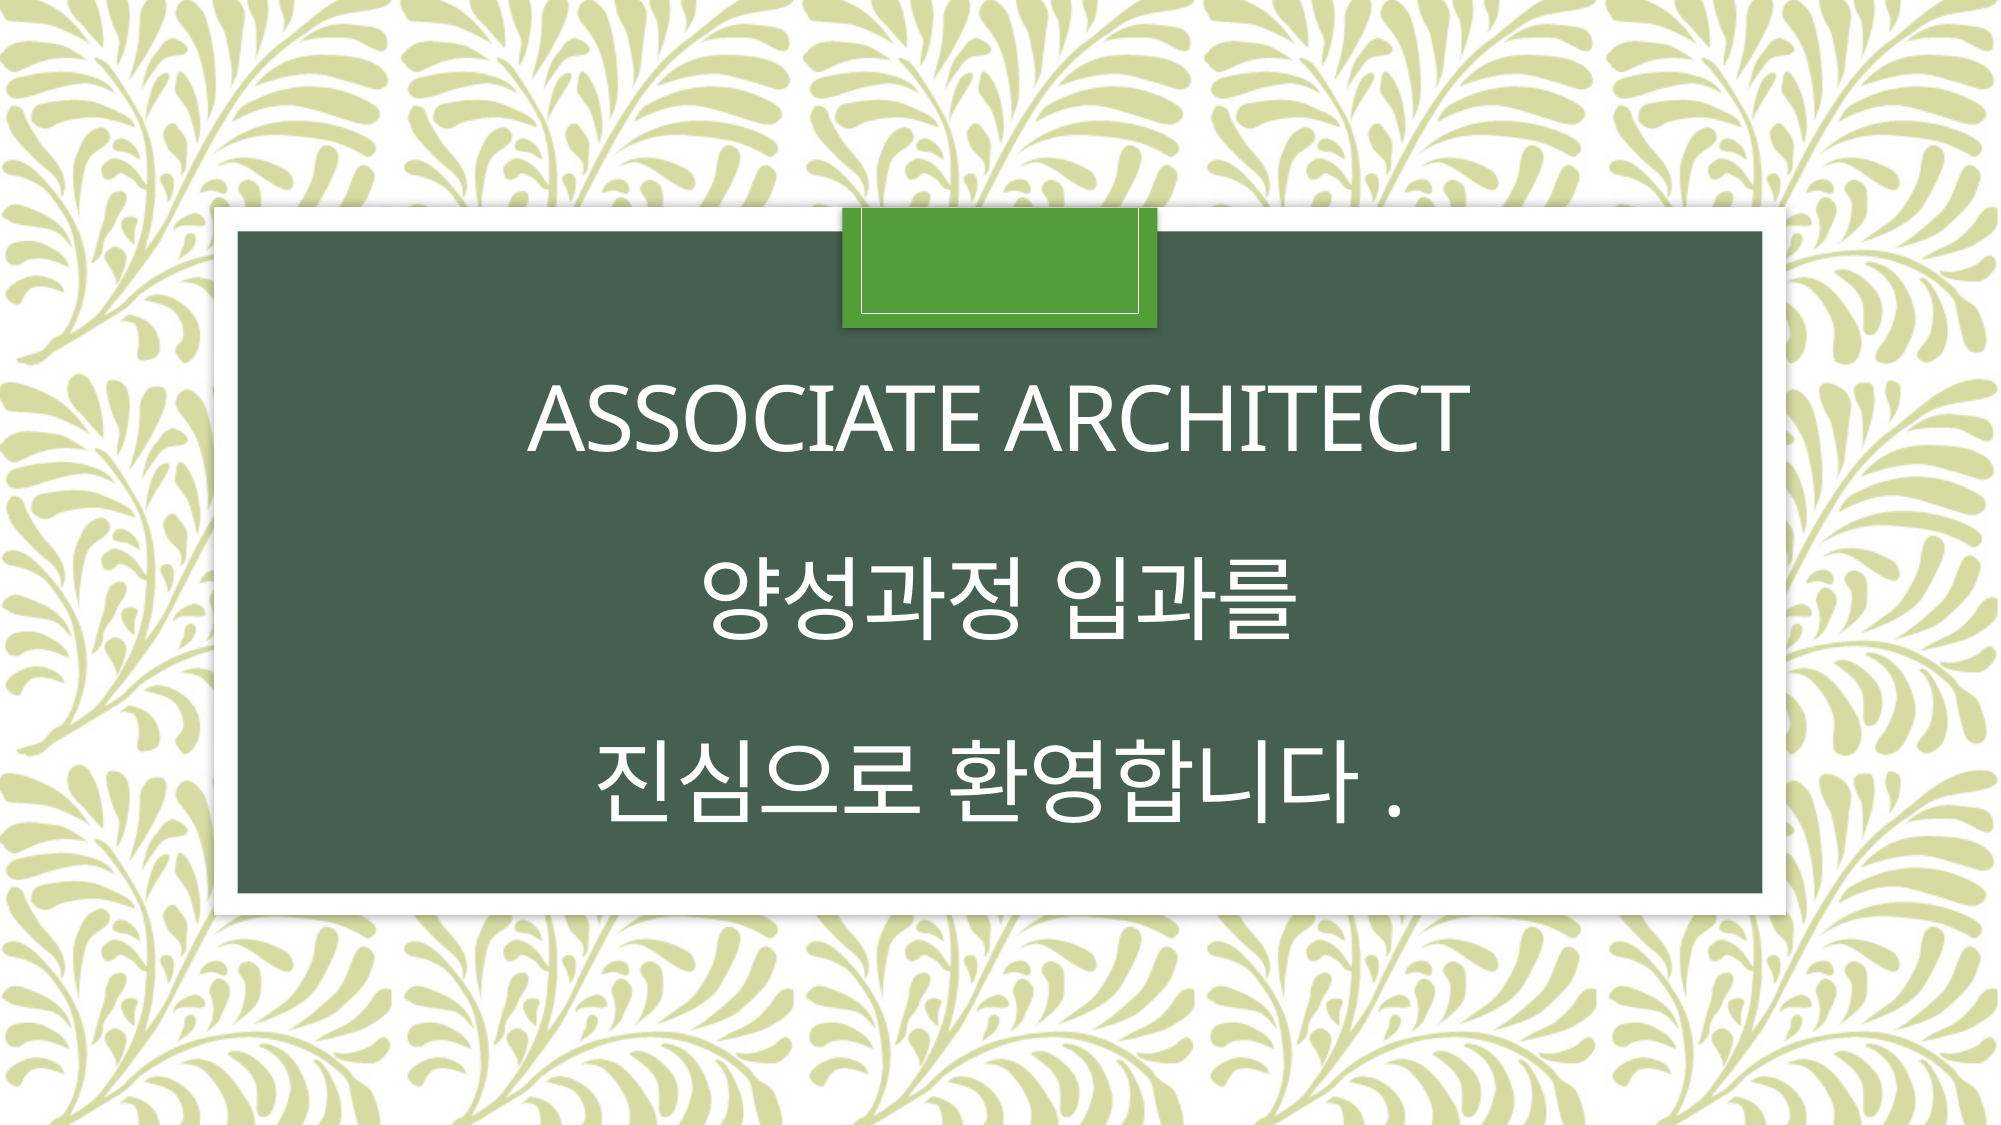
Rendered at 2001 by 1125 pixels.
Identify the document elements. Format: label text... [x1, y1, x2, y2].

title Associate Architect 양성과정 입과를 진심으로 환영합니다. [256, 472, 1744, 740]
